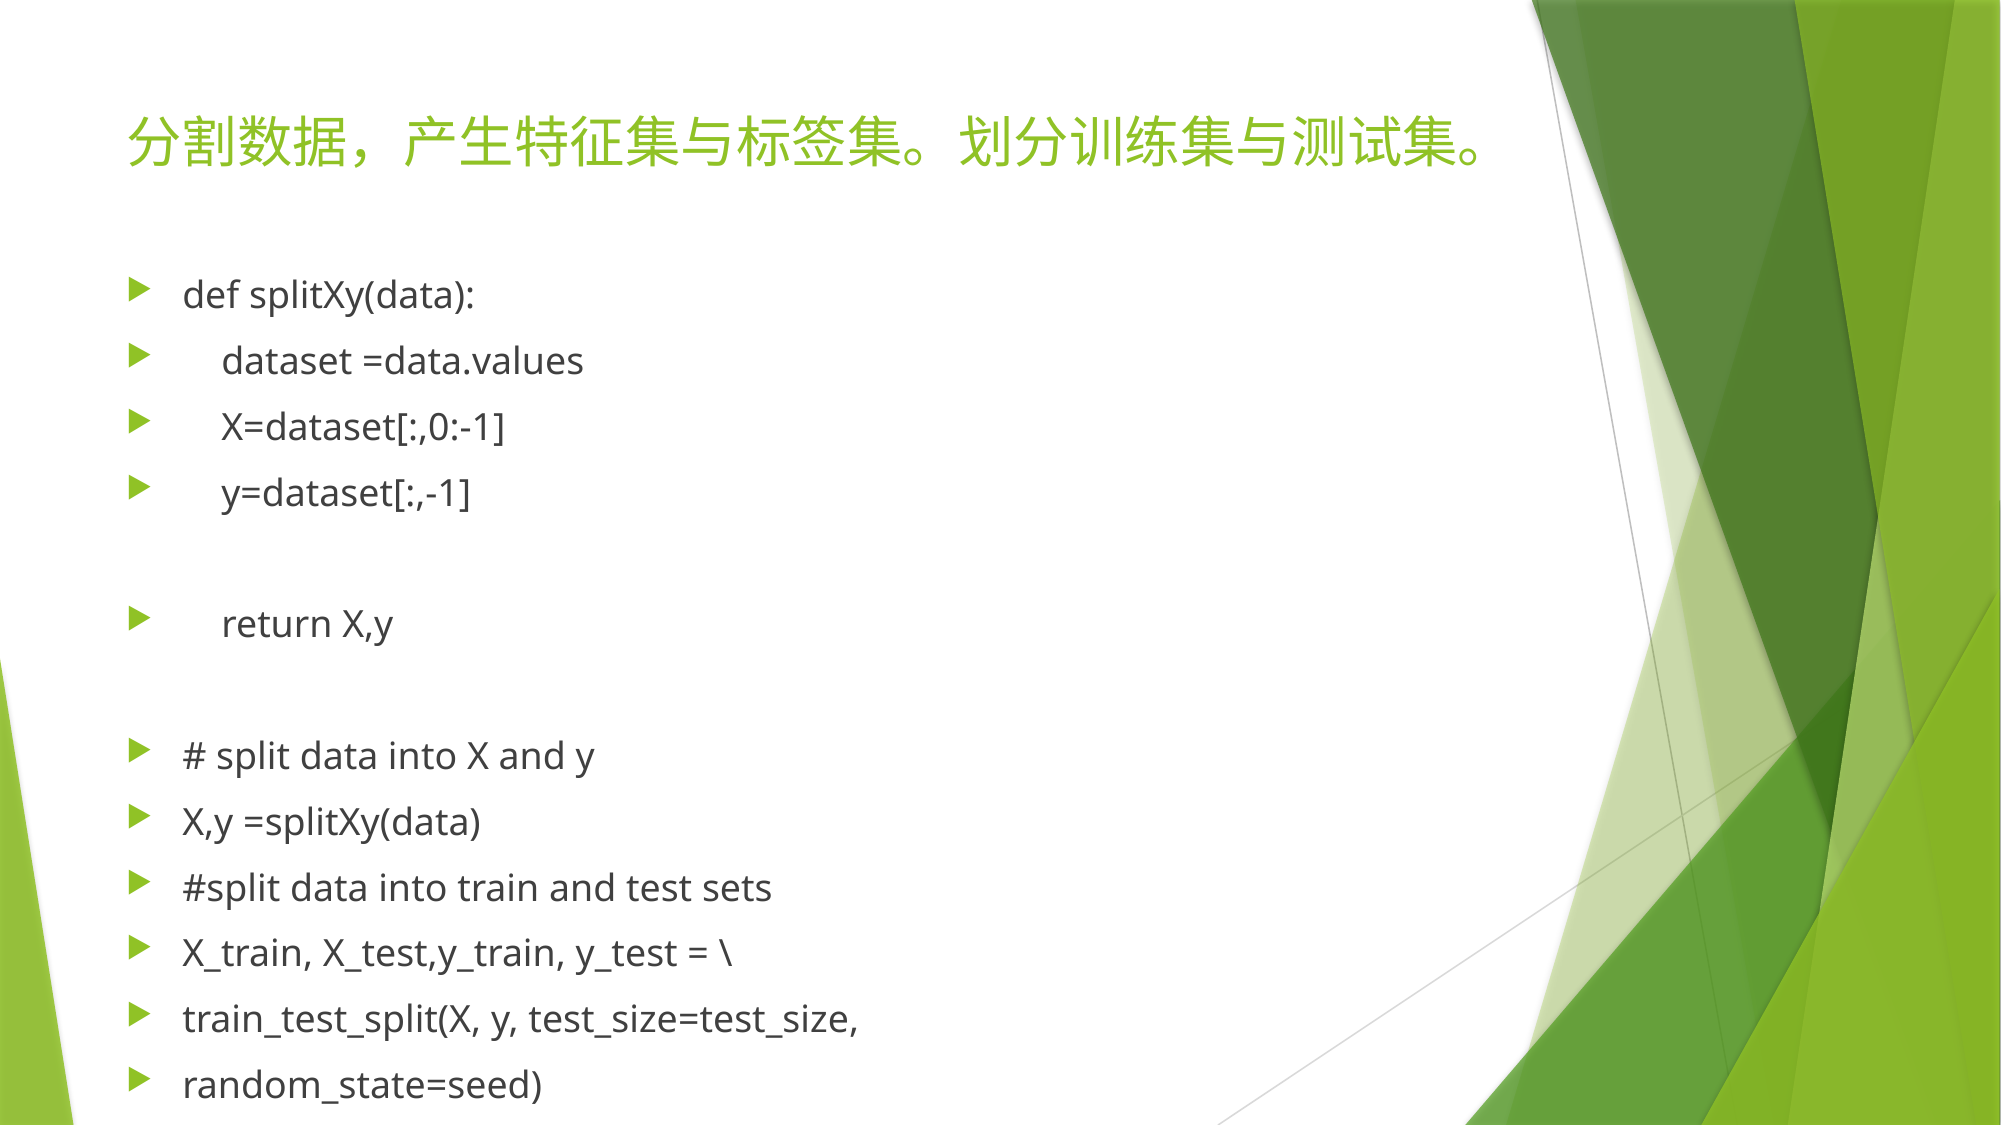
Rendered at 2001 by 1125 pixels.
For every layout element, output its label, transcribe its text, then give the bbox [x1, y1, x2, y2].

list def splitXy(data): dataset =data.values X=dataset[:,0:-1] y=dataset[:,-1] return X,y # split data into X and y X,y =splitXy(data) #split data into train and test sets X_train, X_test,y_train, y_test = \ train_test_split(X, y, test_size=test_size, random_state=seed) [111, 263, 1522, 1125]
title 分割数据，产生特征集与标签集。划分训练集与测试集。 [111, 99, 1522, 263]
